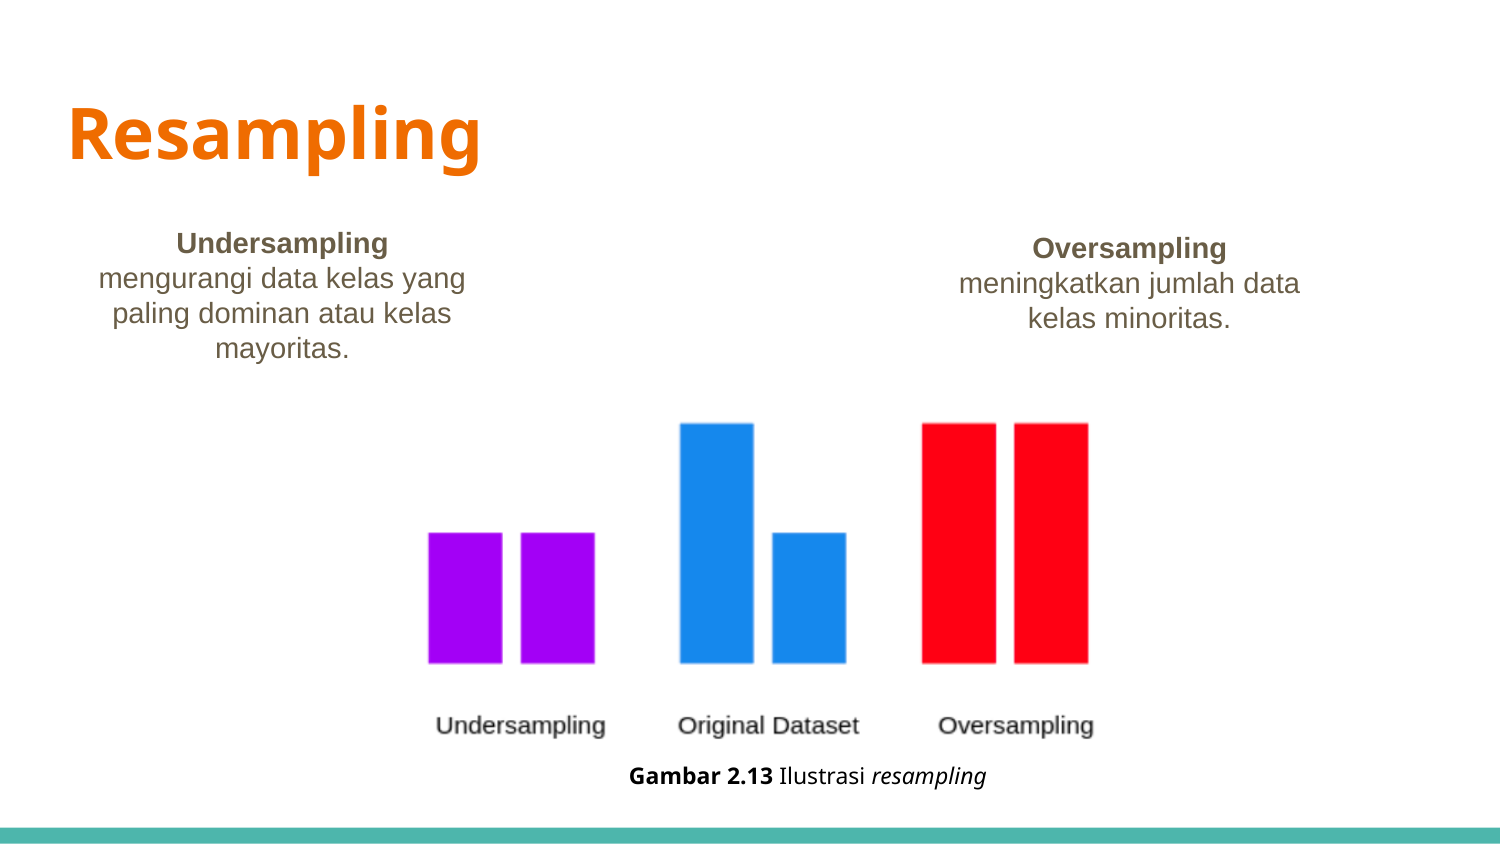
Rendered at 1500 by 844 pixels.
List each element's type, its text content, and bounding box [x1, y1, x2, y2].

picture [388, 386, 1112, 759]
text_box Oversampling meningkatkan jumlah data kelas minoritas. [919, 214, 1340, 385]
text_box Undersampling mengurangi data kelas yang paling dominan atau kelas mayoritas. [72, 209, 493, 414]
text_box Gambar 2.13 Ilustrasi resampling [388, 747, 1228, 804]
title Resampling [51, 72, 1449, 189]
